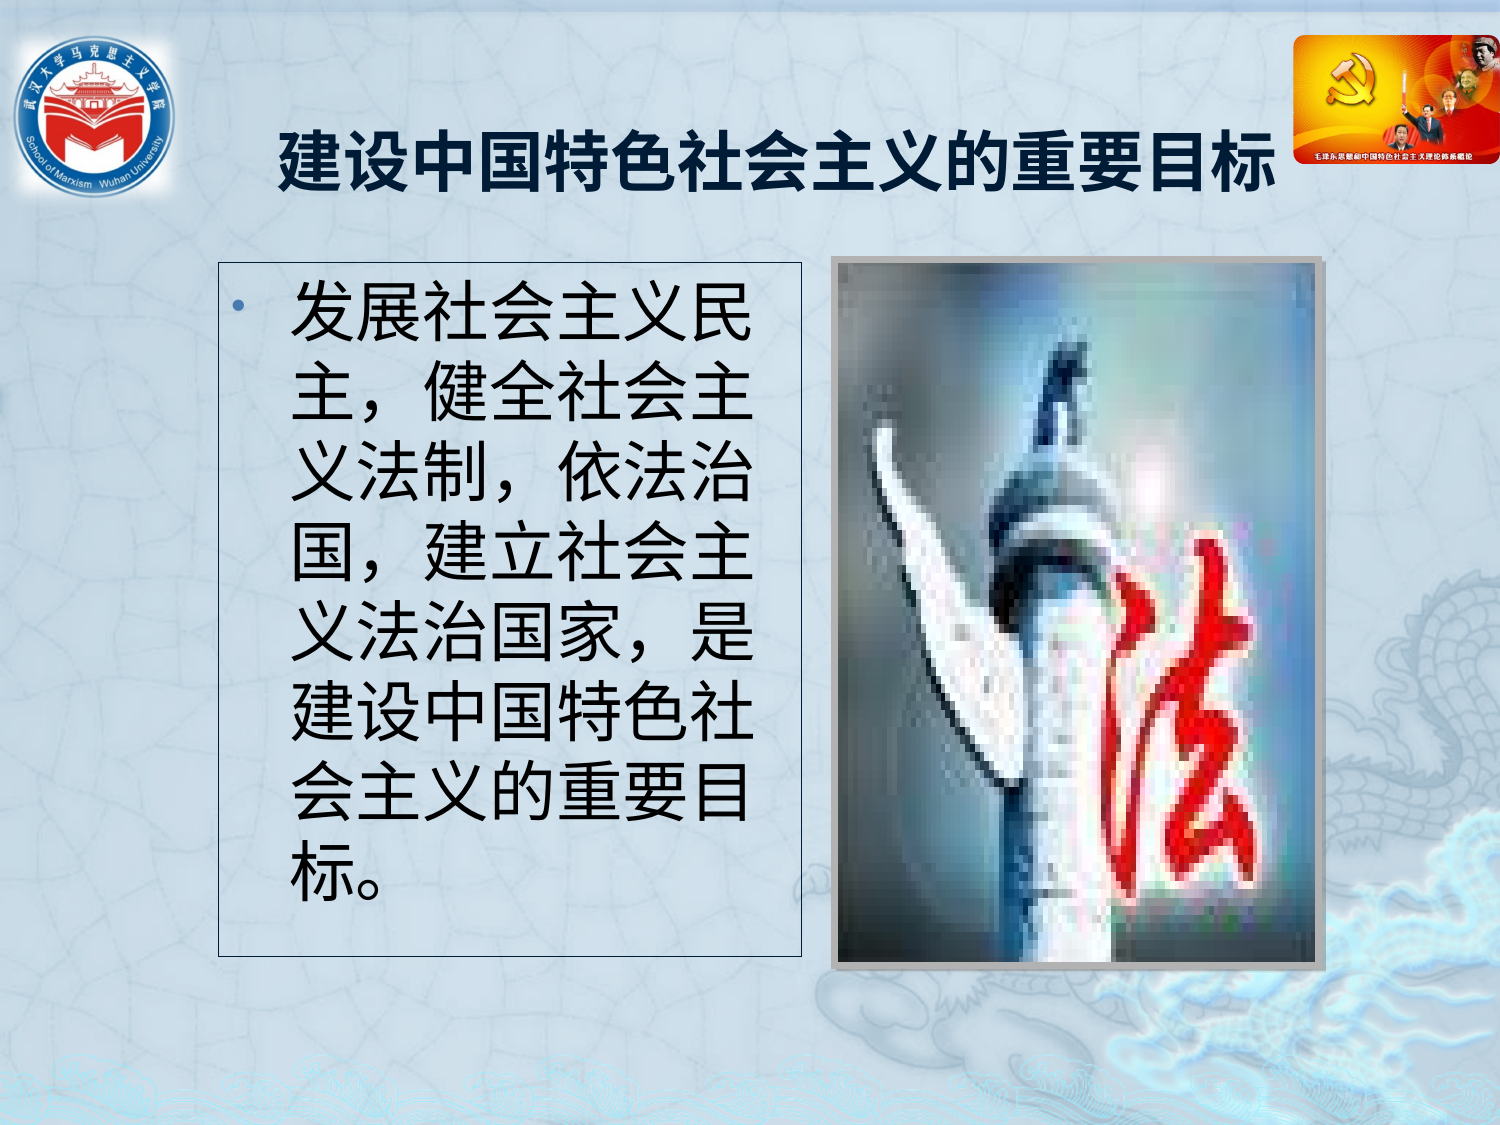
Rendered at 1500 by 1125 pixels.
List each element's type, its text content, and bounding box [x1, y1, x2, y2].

list 发展社会主义民主，健全社会主义法制，依法治国，建立社会主义法治国家，是建设中国特色社会主义的重要目标。 [218, 262, 802, 957]
picture [28, 51, 161, 183]
picture [837, 262, 1316, 963]
picture [1293, 35, 1500, 164]
text_box 建设中国特色社会主义的重要目标 [262, 112, 1293, 208]
